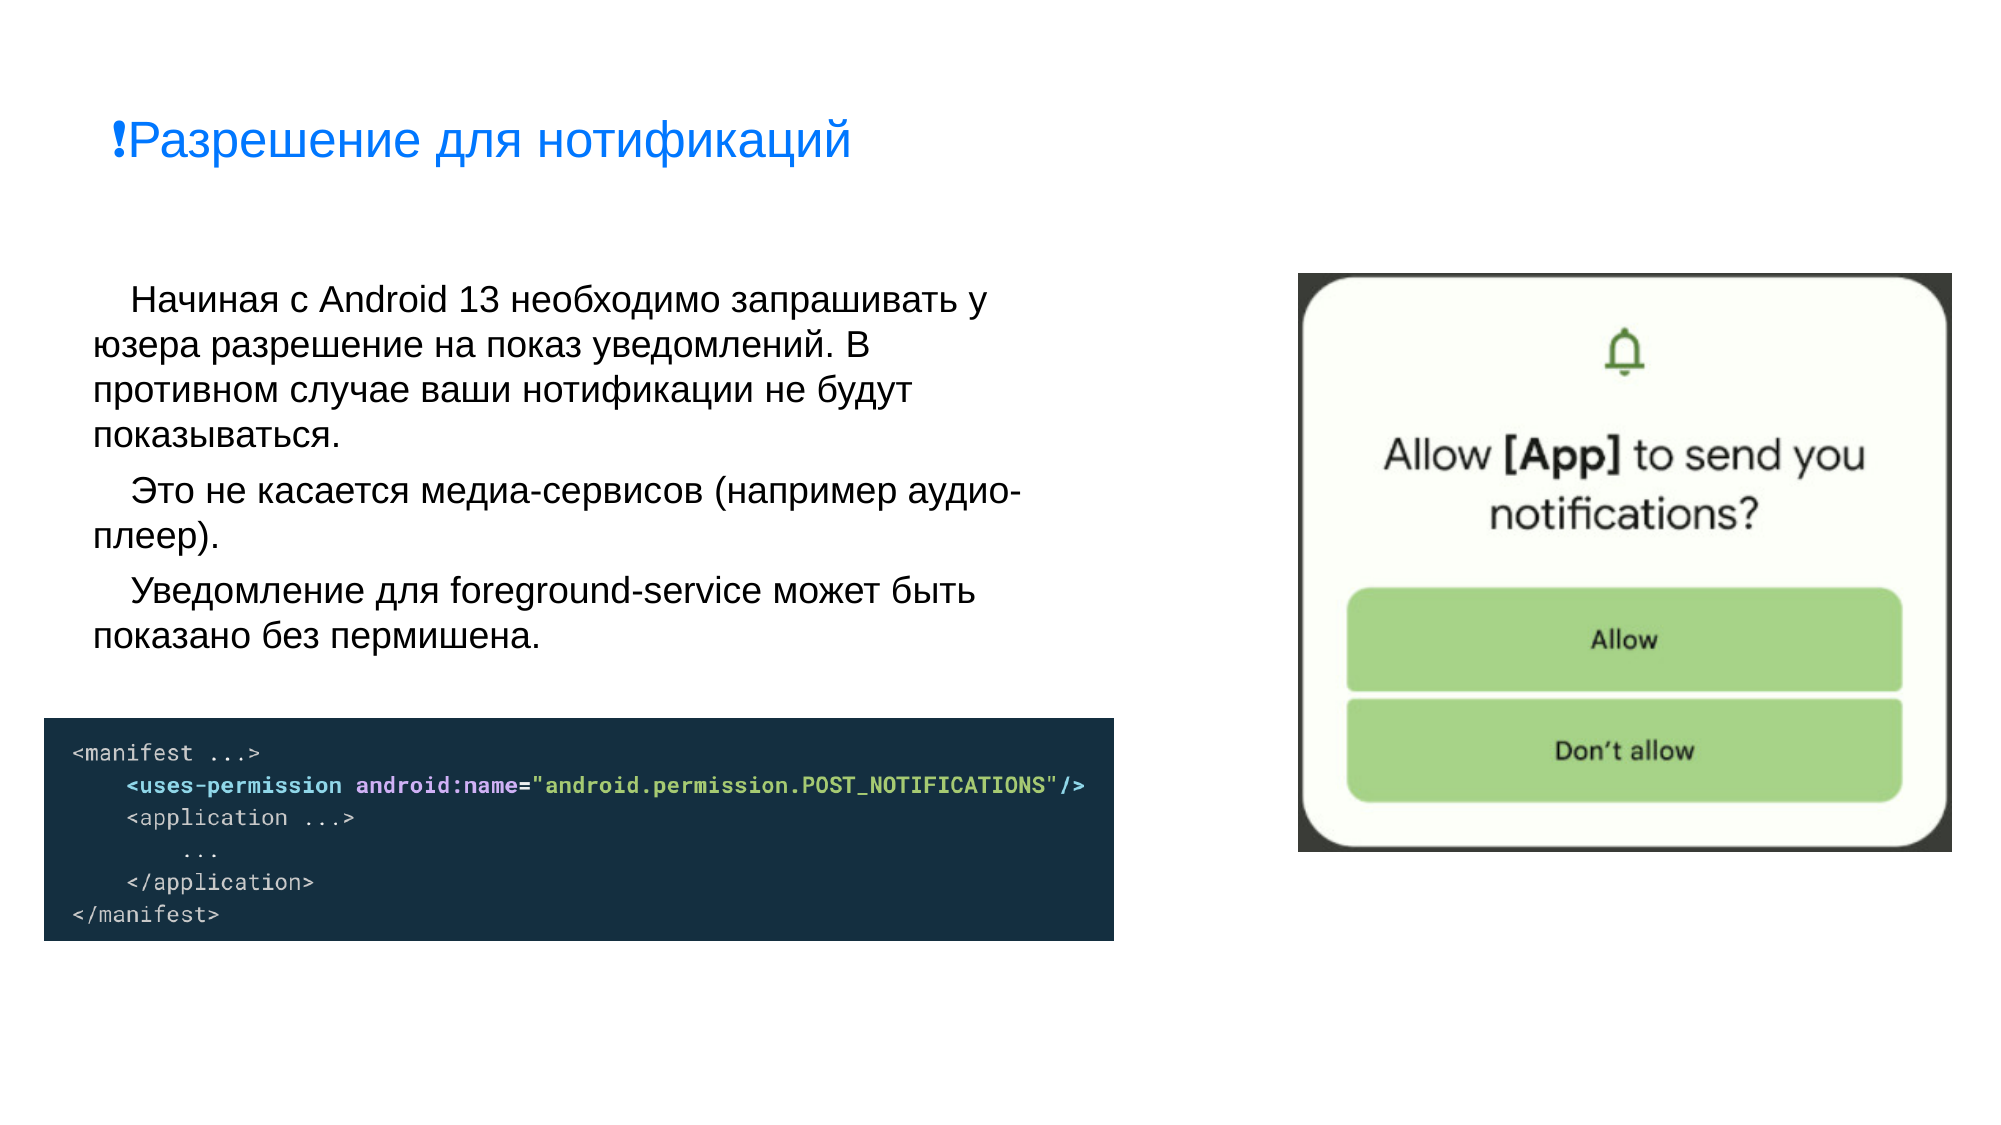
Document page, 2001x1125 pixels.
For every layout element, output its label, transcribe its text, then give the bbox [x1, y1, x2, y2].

title ❗Разрешение для нотификаций [110, 113, 913, 220]
text_box Начиная с Android 13 необходимо запрашивать у юзера разрешение на показ уведомлений. В противном случае ваши нотификации не будут показываться. Это не касается медиа-сервисов (например аудио-плеер). Уведомление для foreground-service может быть показано без пермишена. [86, 269, 1031, 662]
picture [44, 718, 1114, 941]
picture [1298, 273, 1952, 852]
